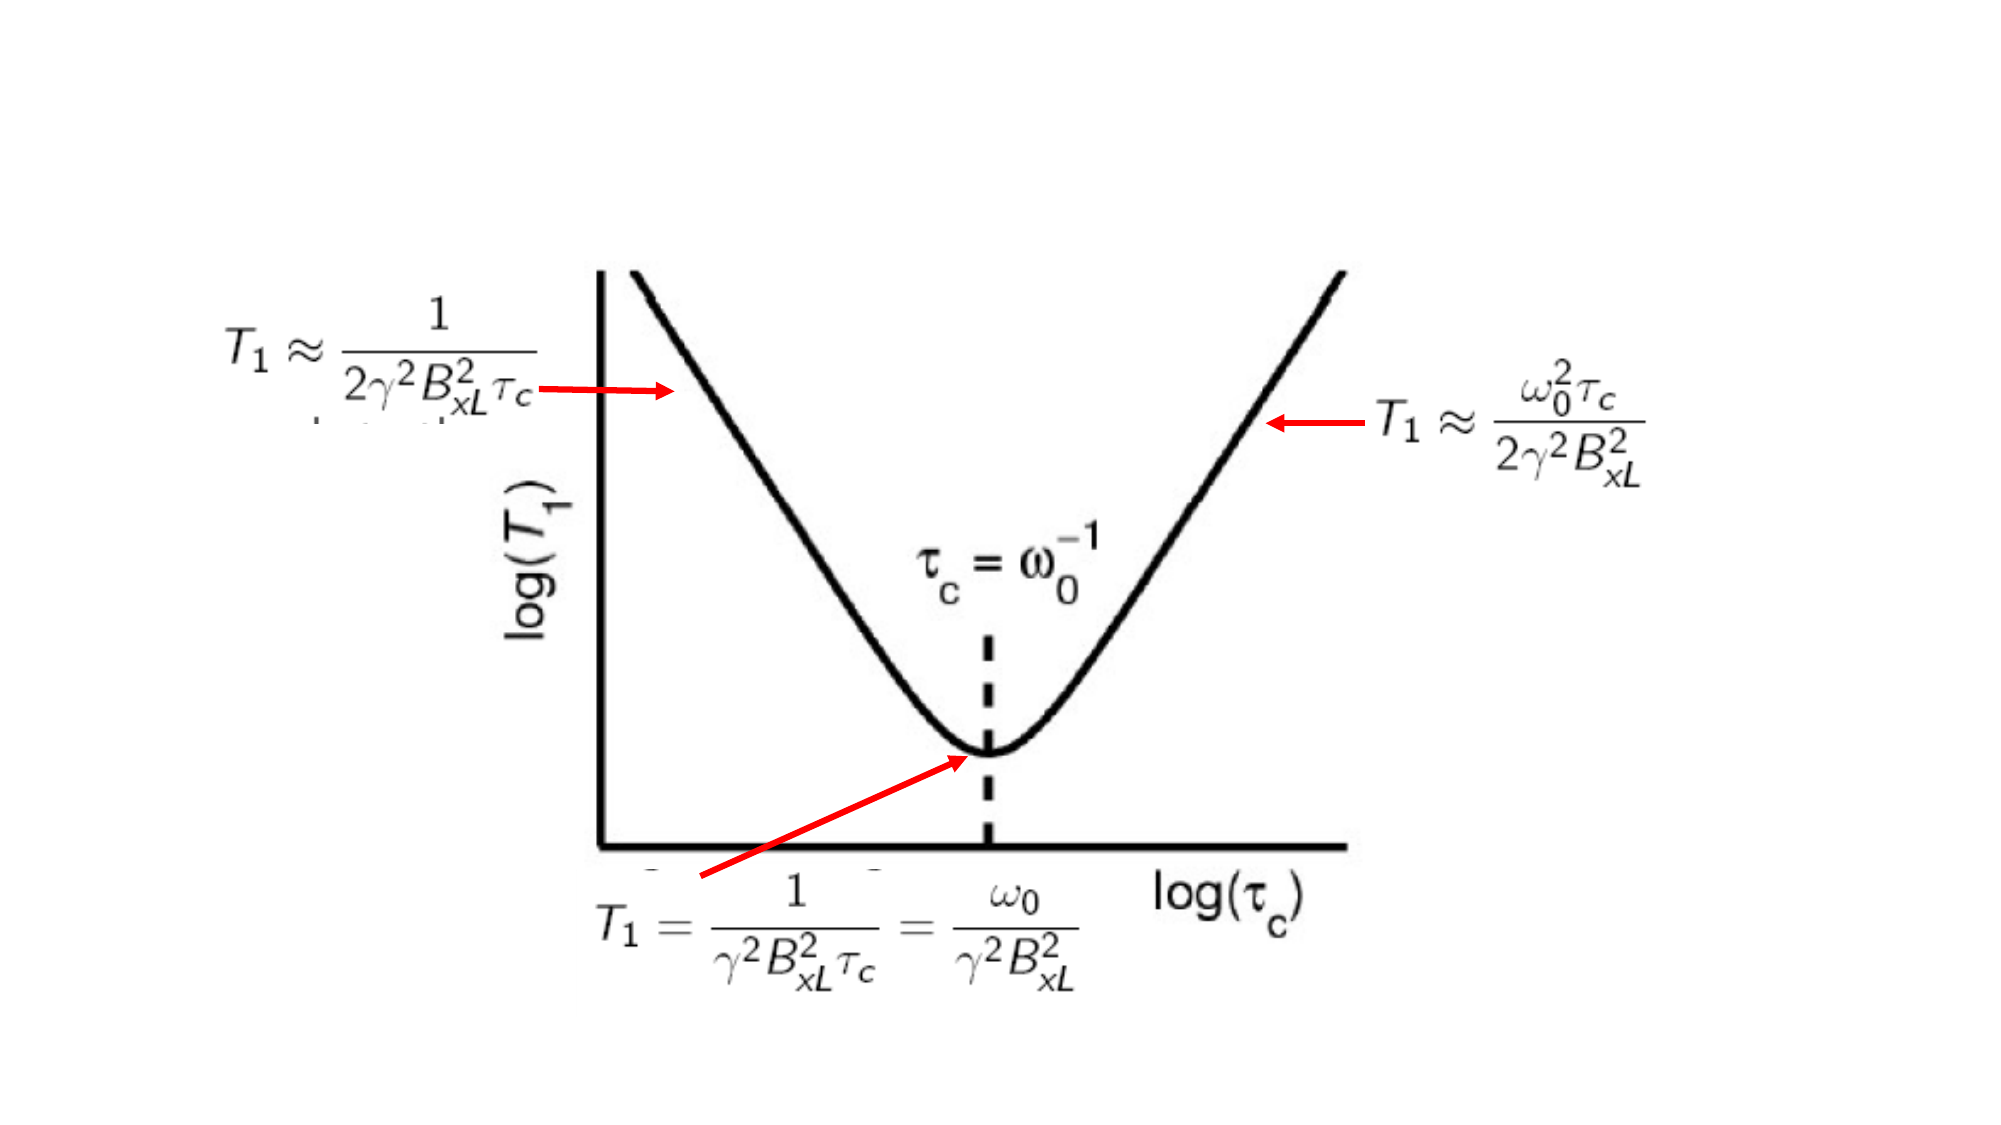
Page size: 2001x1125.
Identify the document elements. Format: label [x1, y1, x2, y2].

text_box [213, 226, 1657, 1018]
